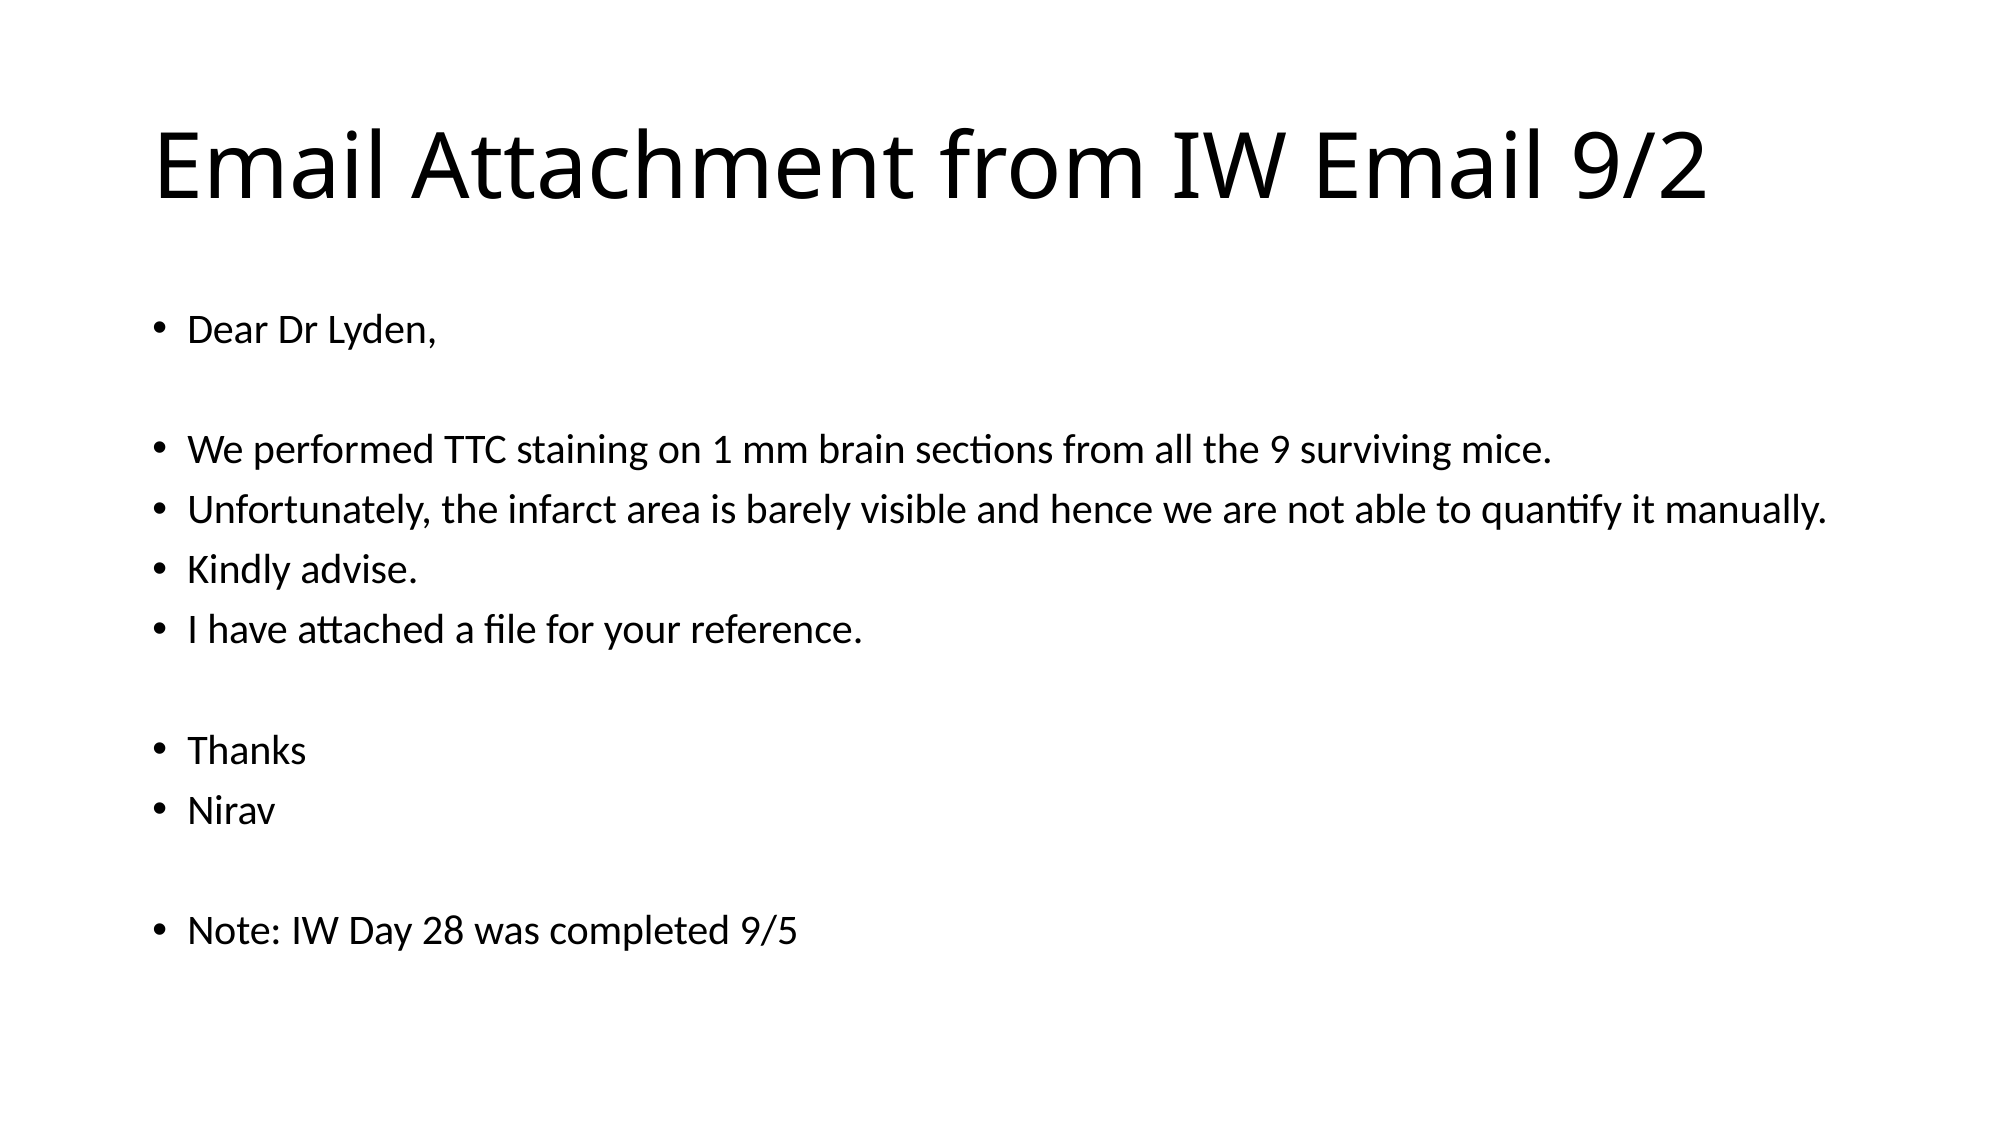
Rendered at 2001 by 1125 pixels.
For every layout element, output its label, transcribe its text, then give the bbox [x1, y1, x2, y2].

list Dear Dr Lyden, We performed TTC staining on 1 mm brain sections from all the 9 surviving mice. Unfortunately, the infarct area is barely visible and hence we are not able to quantify it manually. Kindly advise. I have attached a file for your reference. Thanks Nirav Note: IW Day 28 was completed 9/5 [137, 299, 1863, 1014]
title Email Attachment from IW Email 9/2 [137, 59, 1863, 278]
